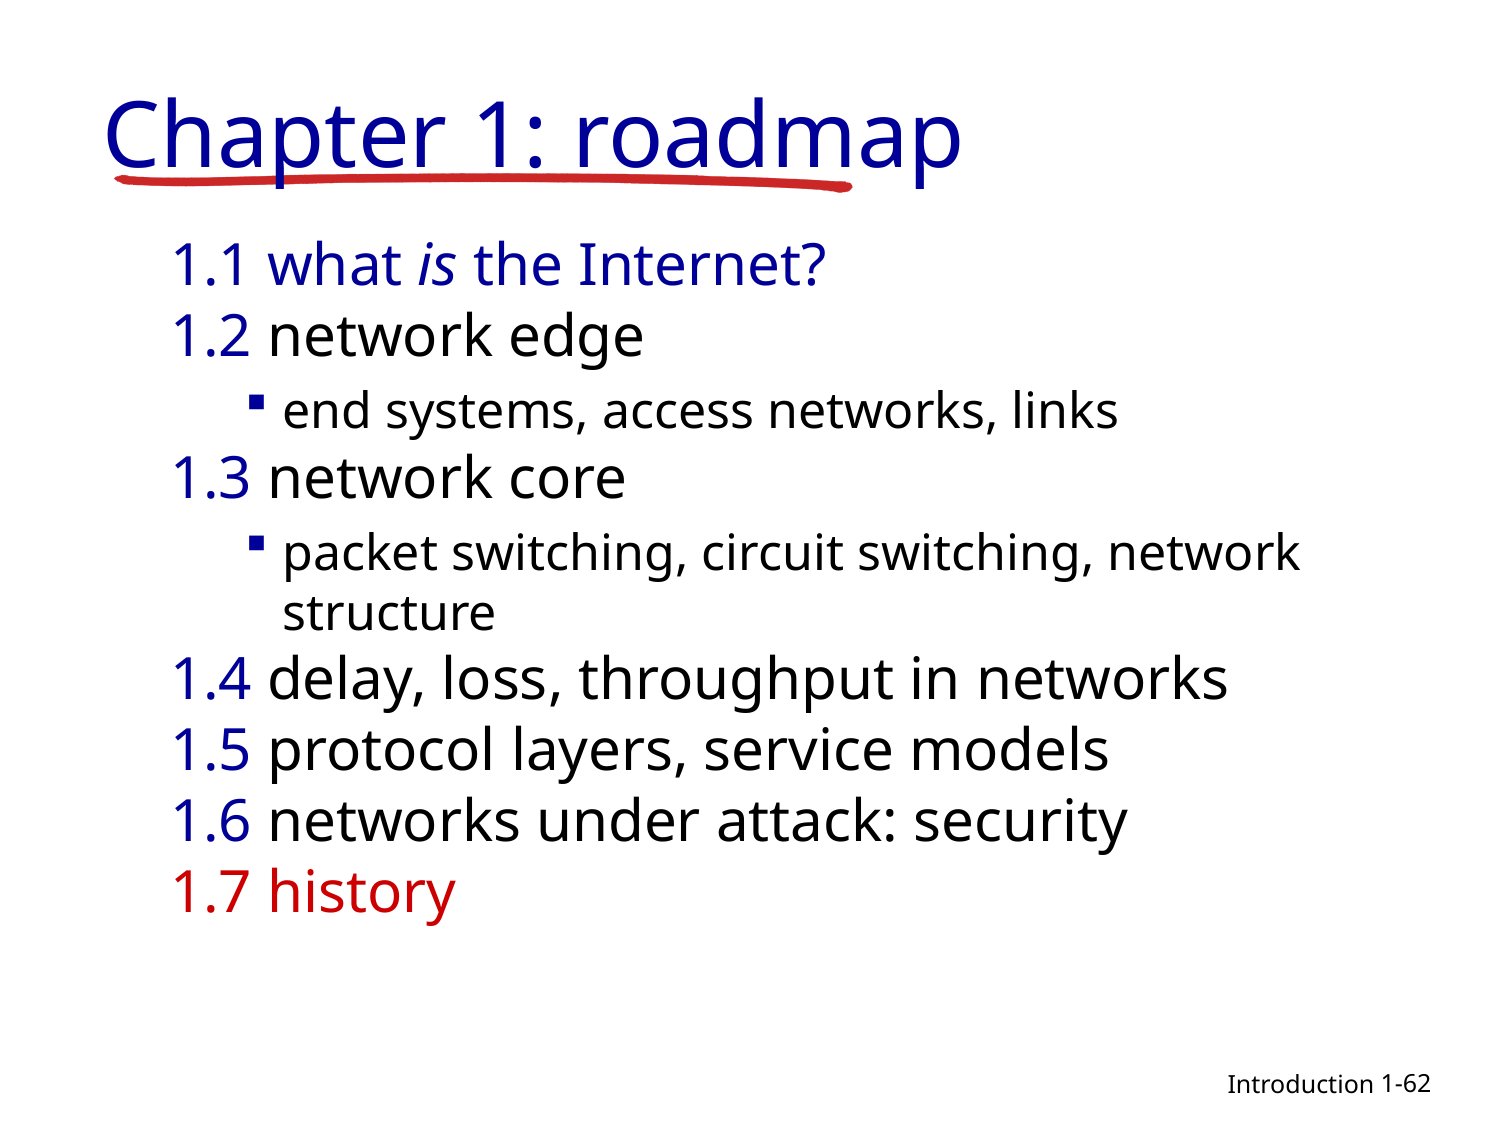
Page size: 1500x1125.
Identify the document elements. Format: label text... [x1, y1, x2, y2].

slide_number 1-62 [1365, 1059, 1477, 1106]
list 1.1 what is the Internet? 1.2 network edge end systems, access networks, links 1.3 network core packet switching, circuit switching, network structure 1.4 delay, loss, throughput in networks 1.5 protocol layers, service models 1.6 networks under attack: security 1.7 history [79, 230, 1427, 994]
footer Introduction [914, 1060, 1391, 1109]
picture [111, 168, 862, 198]
title Chapter 1: roadmap [87, 37, 1363, 225]
